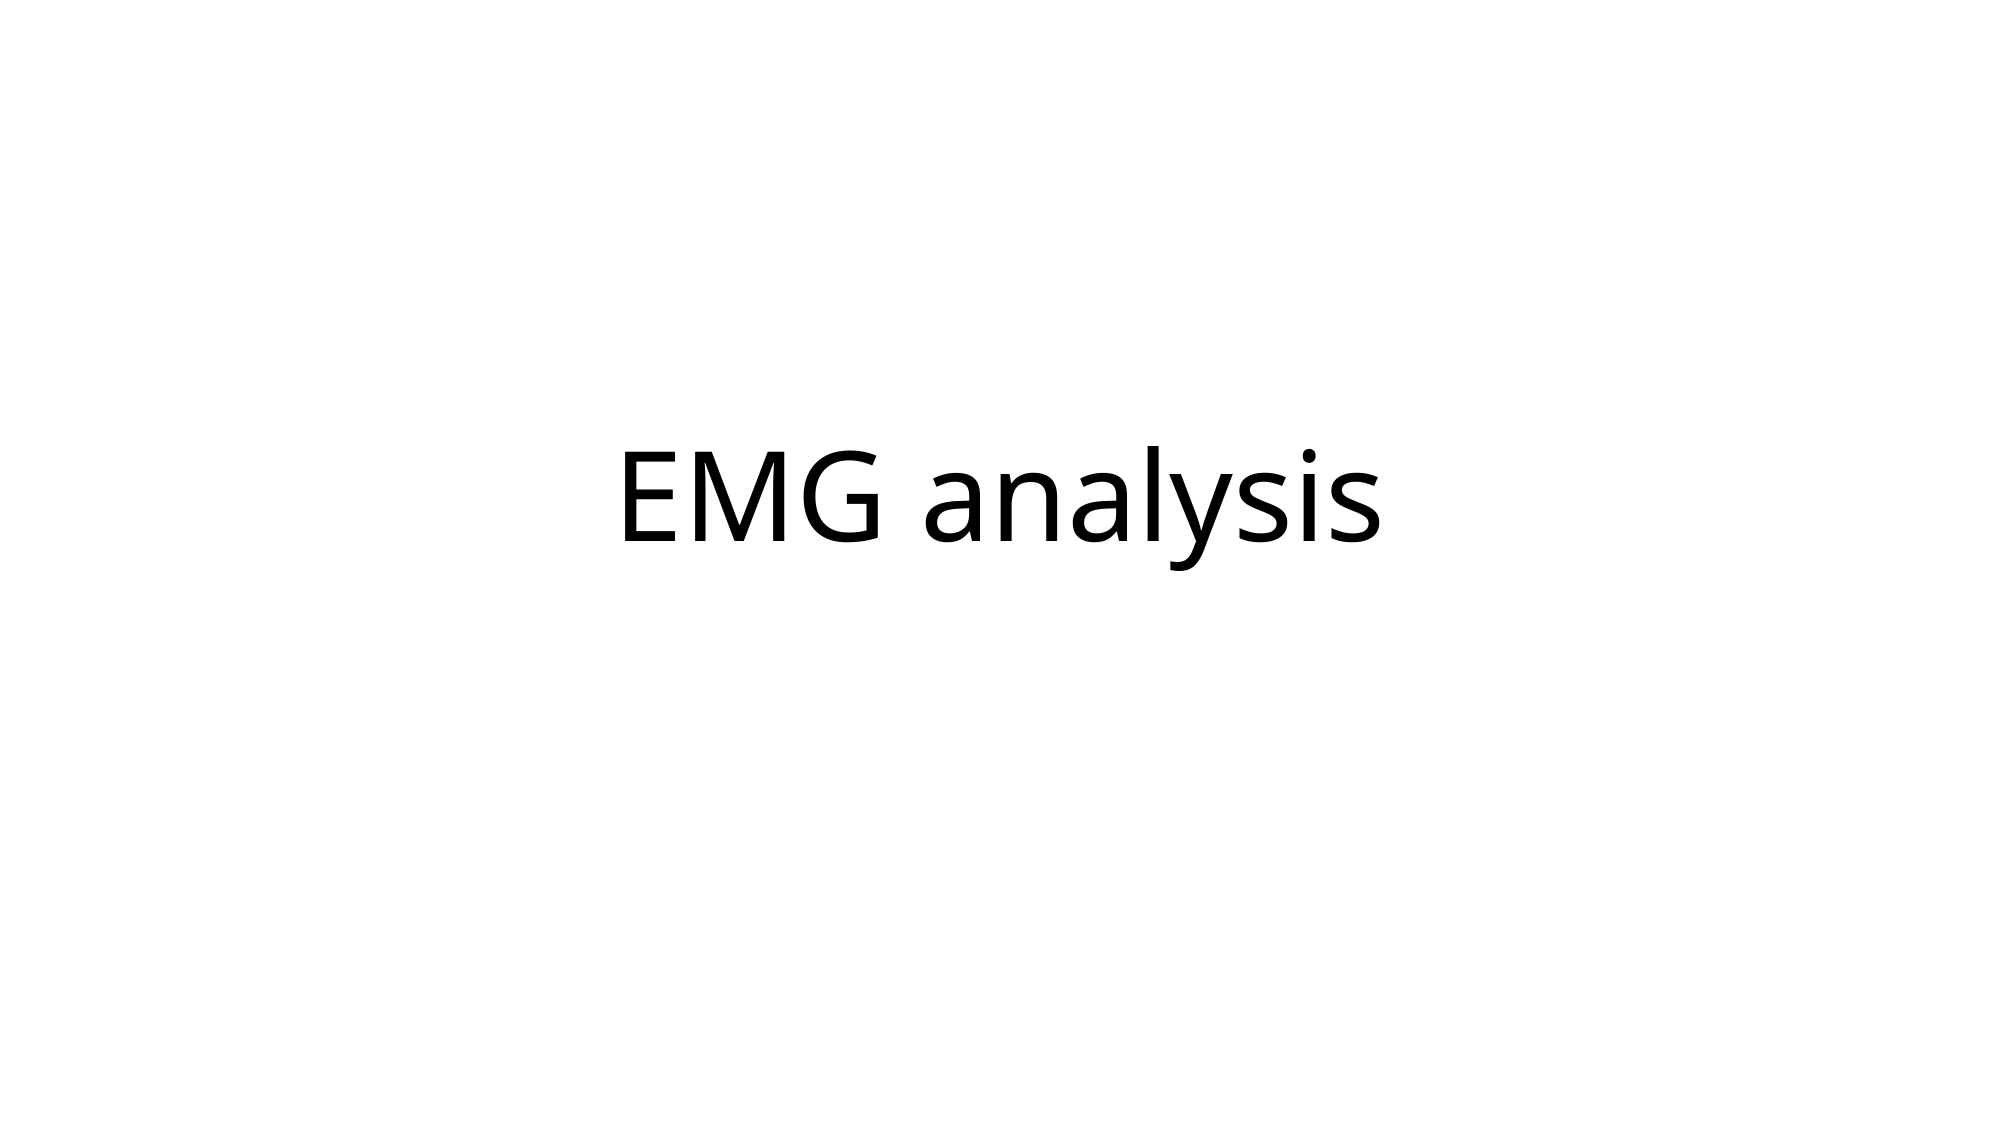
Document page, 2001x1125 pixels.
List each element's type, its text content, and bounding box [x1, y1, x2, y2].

title EMG analysis [249, 184, 1750, 576]
